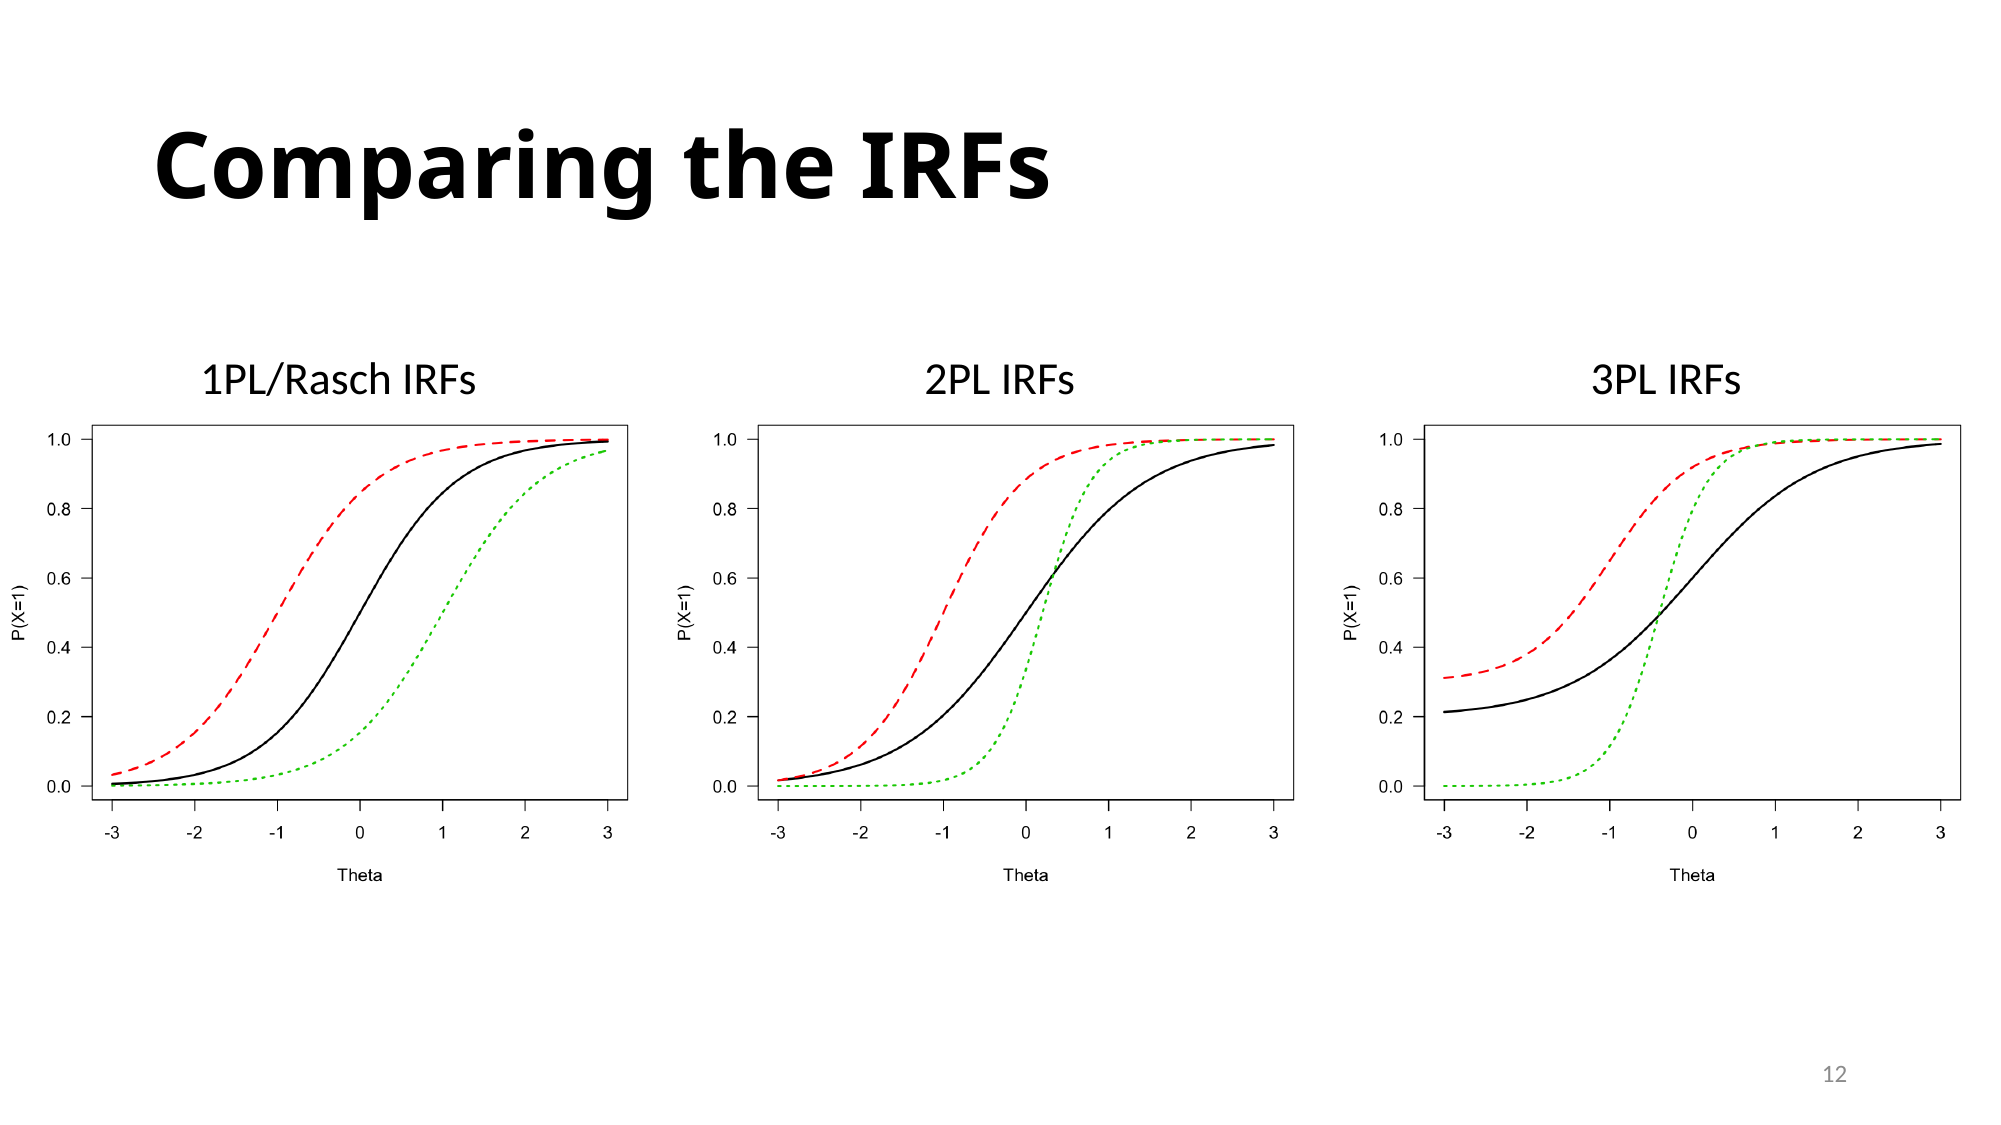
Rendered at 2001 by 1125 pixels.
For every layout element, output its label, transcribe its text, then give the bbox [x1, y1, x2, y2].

picture [5, 338, 2000, 908]
slide_number 12 [1412, 1042, 1863, 1103]
title Comparing the IRFs [137, 59, 1863, 278]
